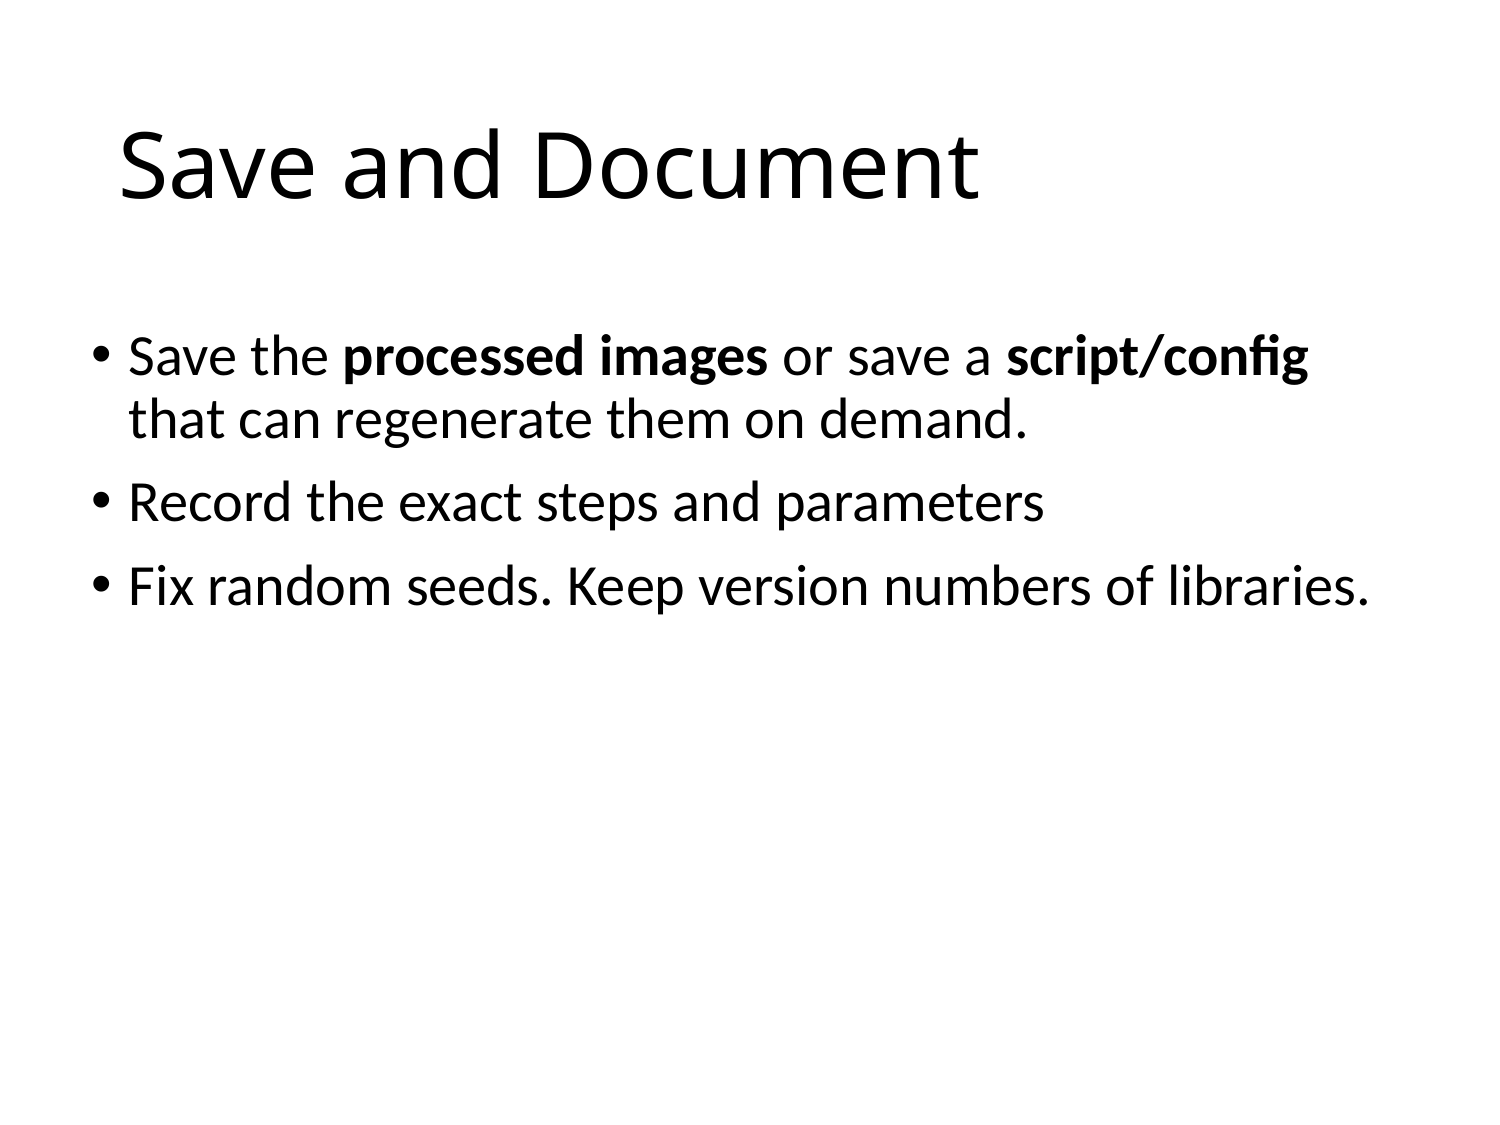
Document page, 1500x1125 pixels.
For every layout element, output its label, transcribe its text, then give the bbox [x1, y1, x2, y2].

title Save and Document [103, 59, 1397, 278]
list Save the processed images or save a script/config that can regenerate them on demand. Record the exact steps and parameters Fix random seeds. Keep version numbers of libraries. [76, 317, 1390, 992]
